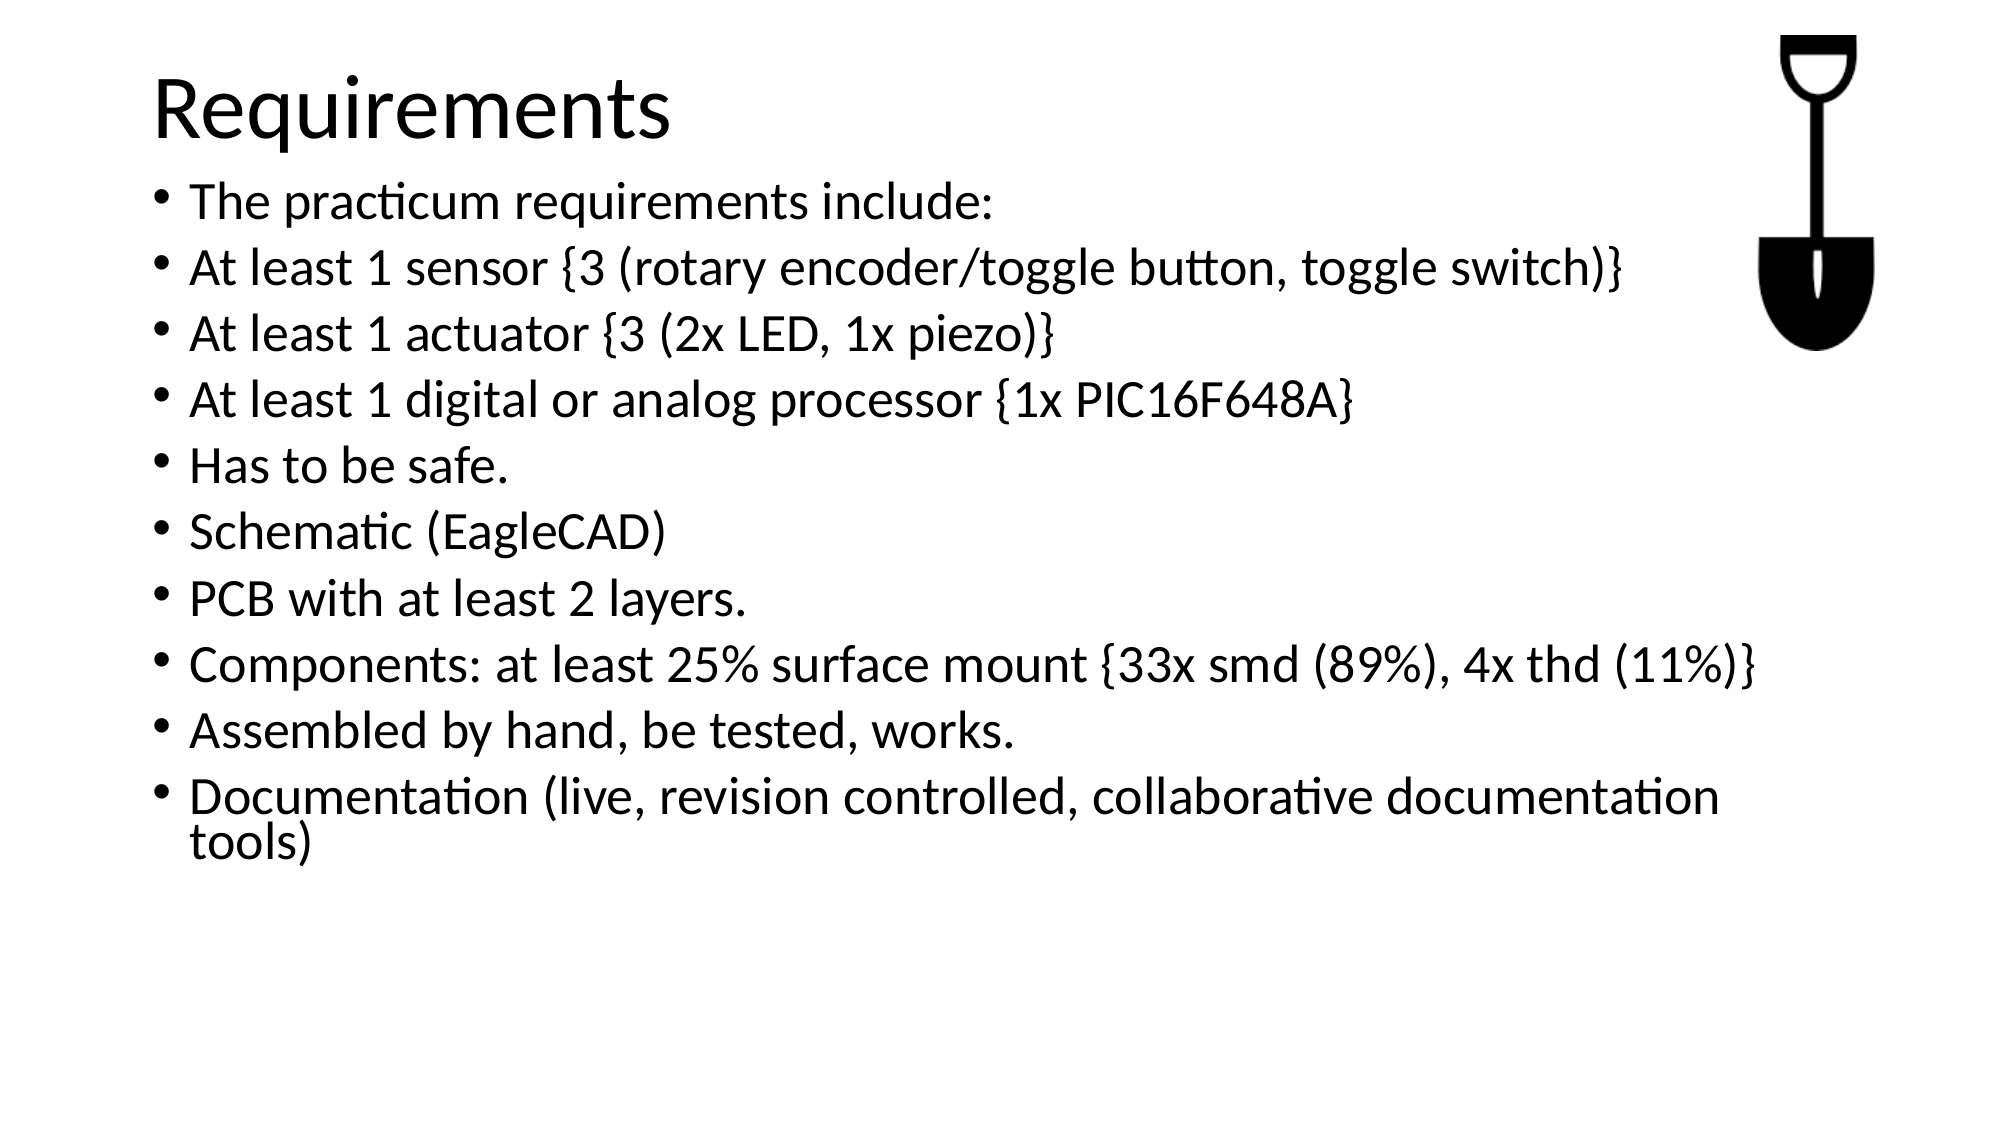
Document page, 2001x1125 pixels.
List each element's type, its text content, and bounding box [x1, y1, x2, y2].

list The practicum requirements include: At least 1 sensor {3 (rotary encoder/toggle button, toggle switch)} At least 1 actuator {3 (2x LED, 1x piezo)} At least 1 digital or analog processor {1x PIC16F648A} Has to be safe. Schematic (EagleCAD) PCB with at least 2 layers. Components: at least 25% surface mount {33x smd (89%), 4x thd (11%)} Assembled by hand, be tested, works. Documentation (live, revision controlled, collaborative documentation tools) [137, 175, 1863, 1066]
title Requirements [137, 59, 1653, 159]
picture [1658, 35, 1975, 352]
